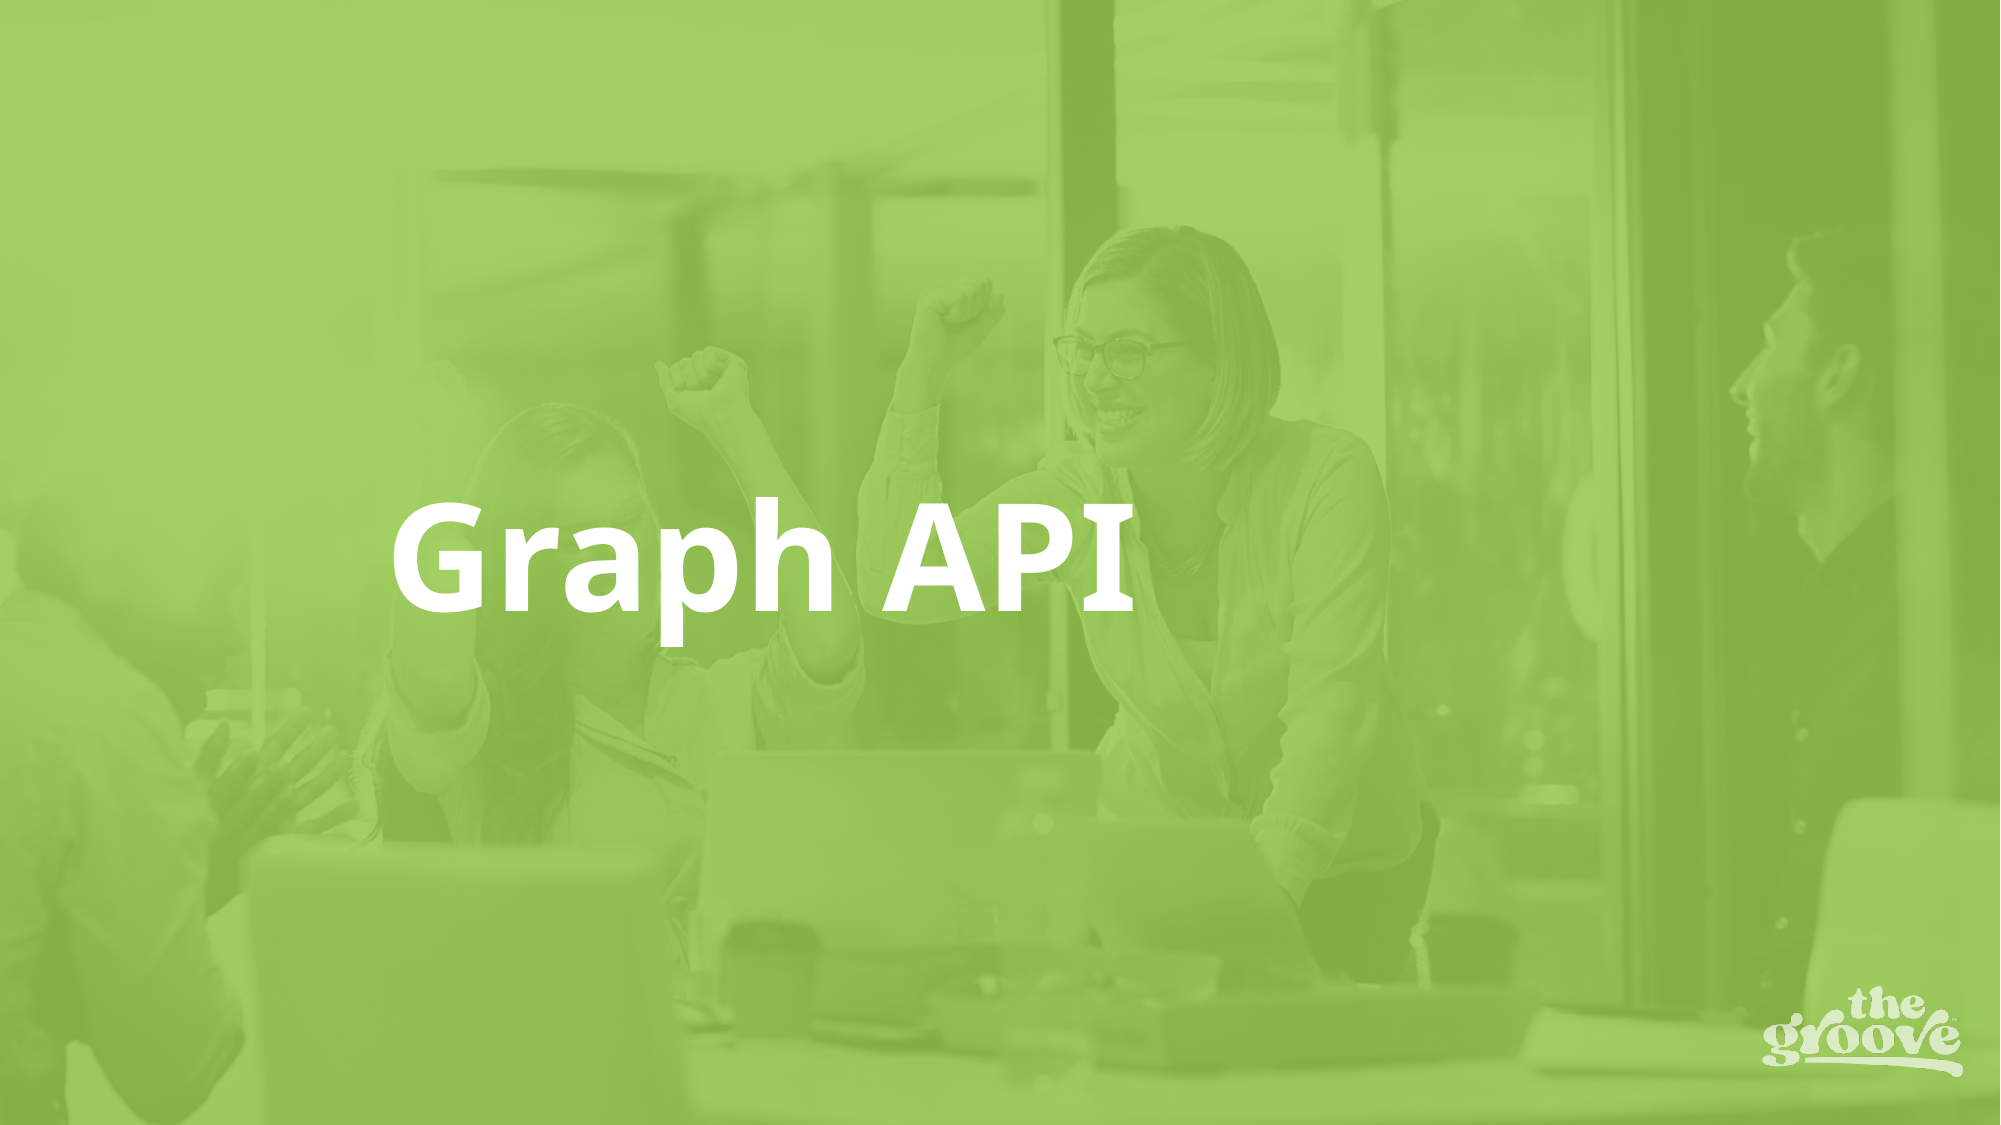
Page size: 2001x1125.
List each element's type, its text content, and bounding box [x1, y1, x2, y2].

title Graph API [370, 470, 1630, 655]
